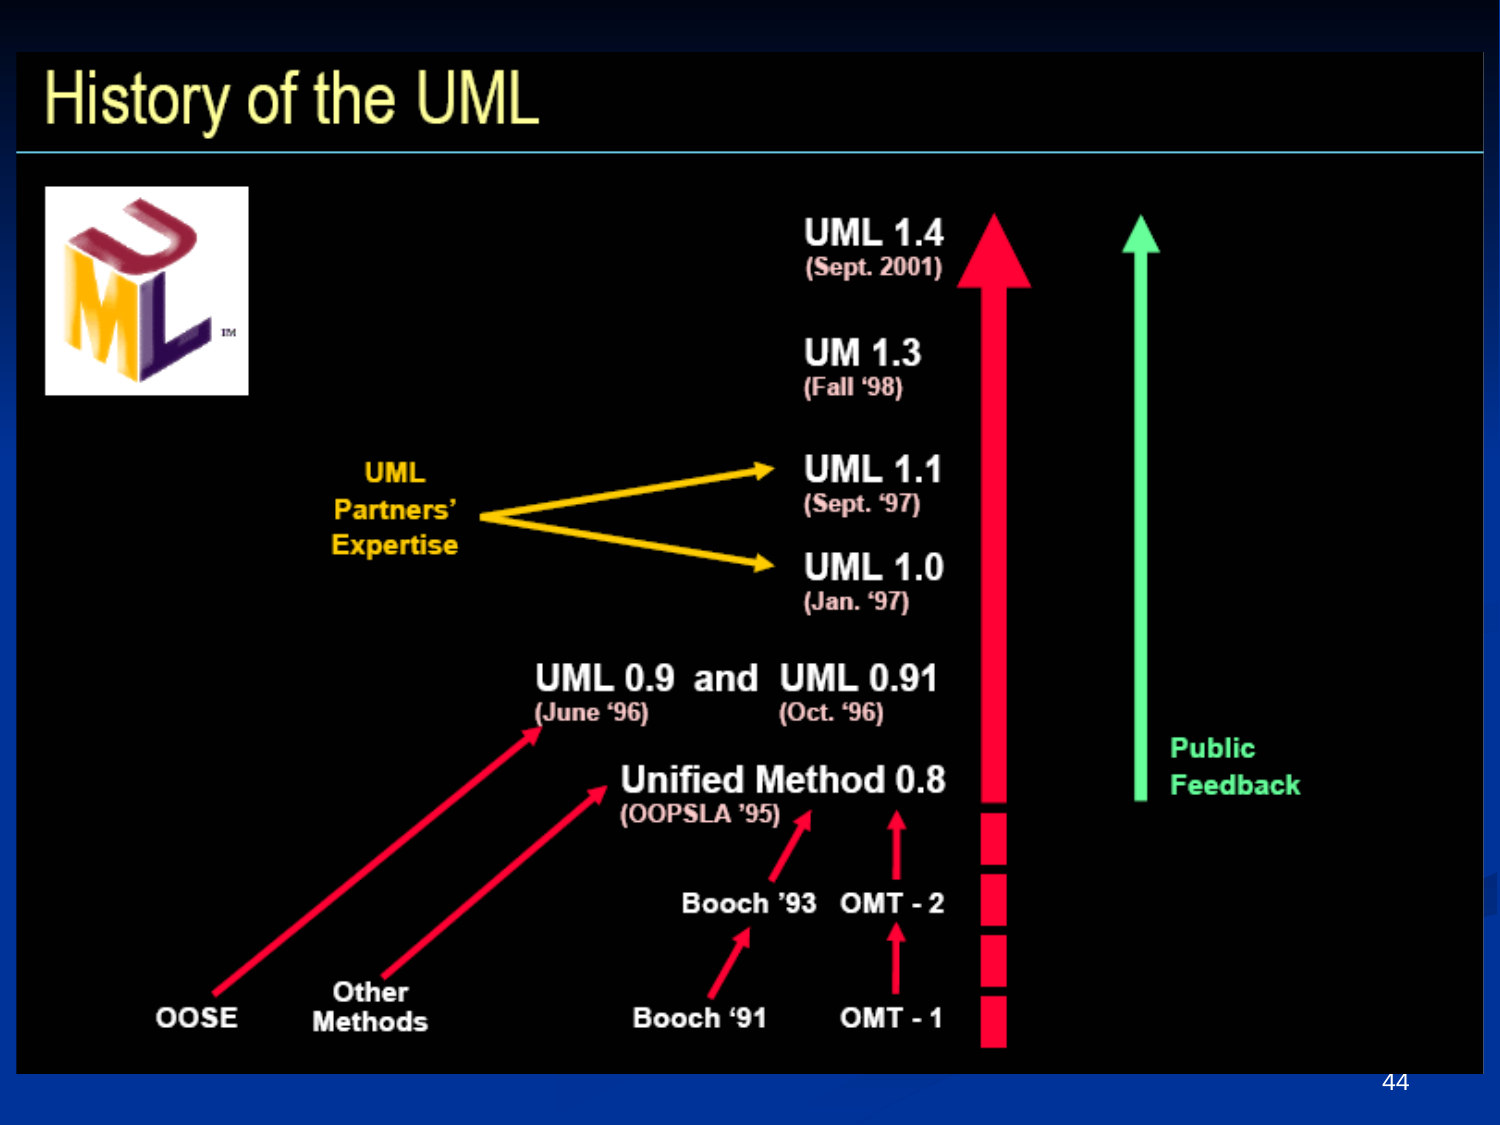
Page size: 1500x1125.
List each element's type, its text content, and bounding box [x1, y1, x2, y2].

picture [16, 52, 1484, 1074]
slide_number 44 [1074, 1082, 1426, 1104]
